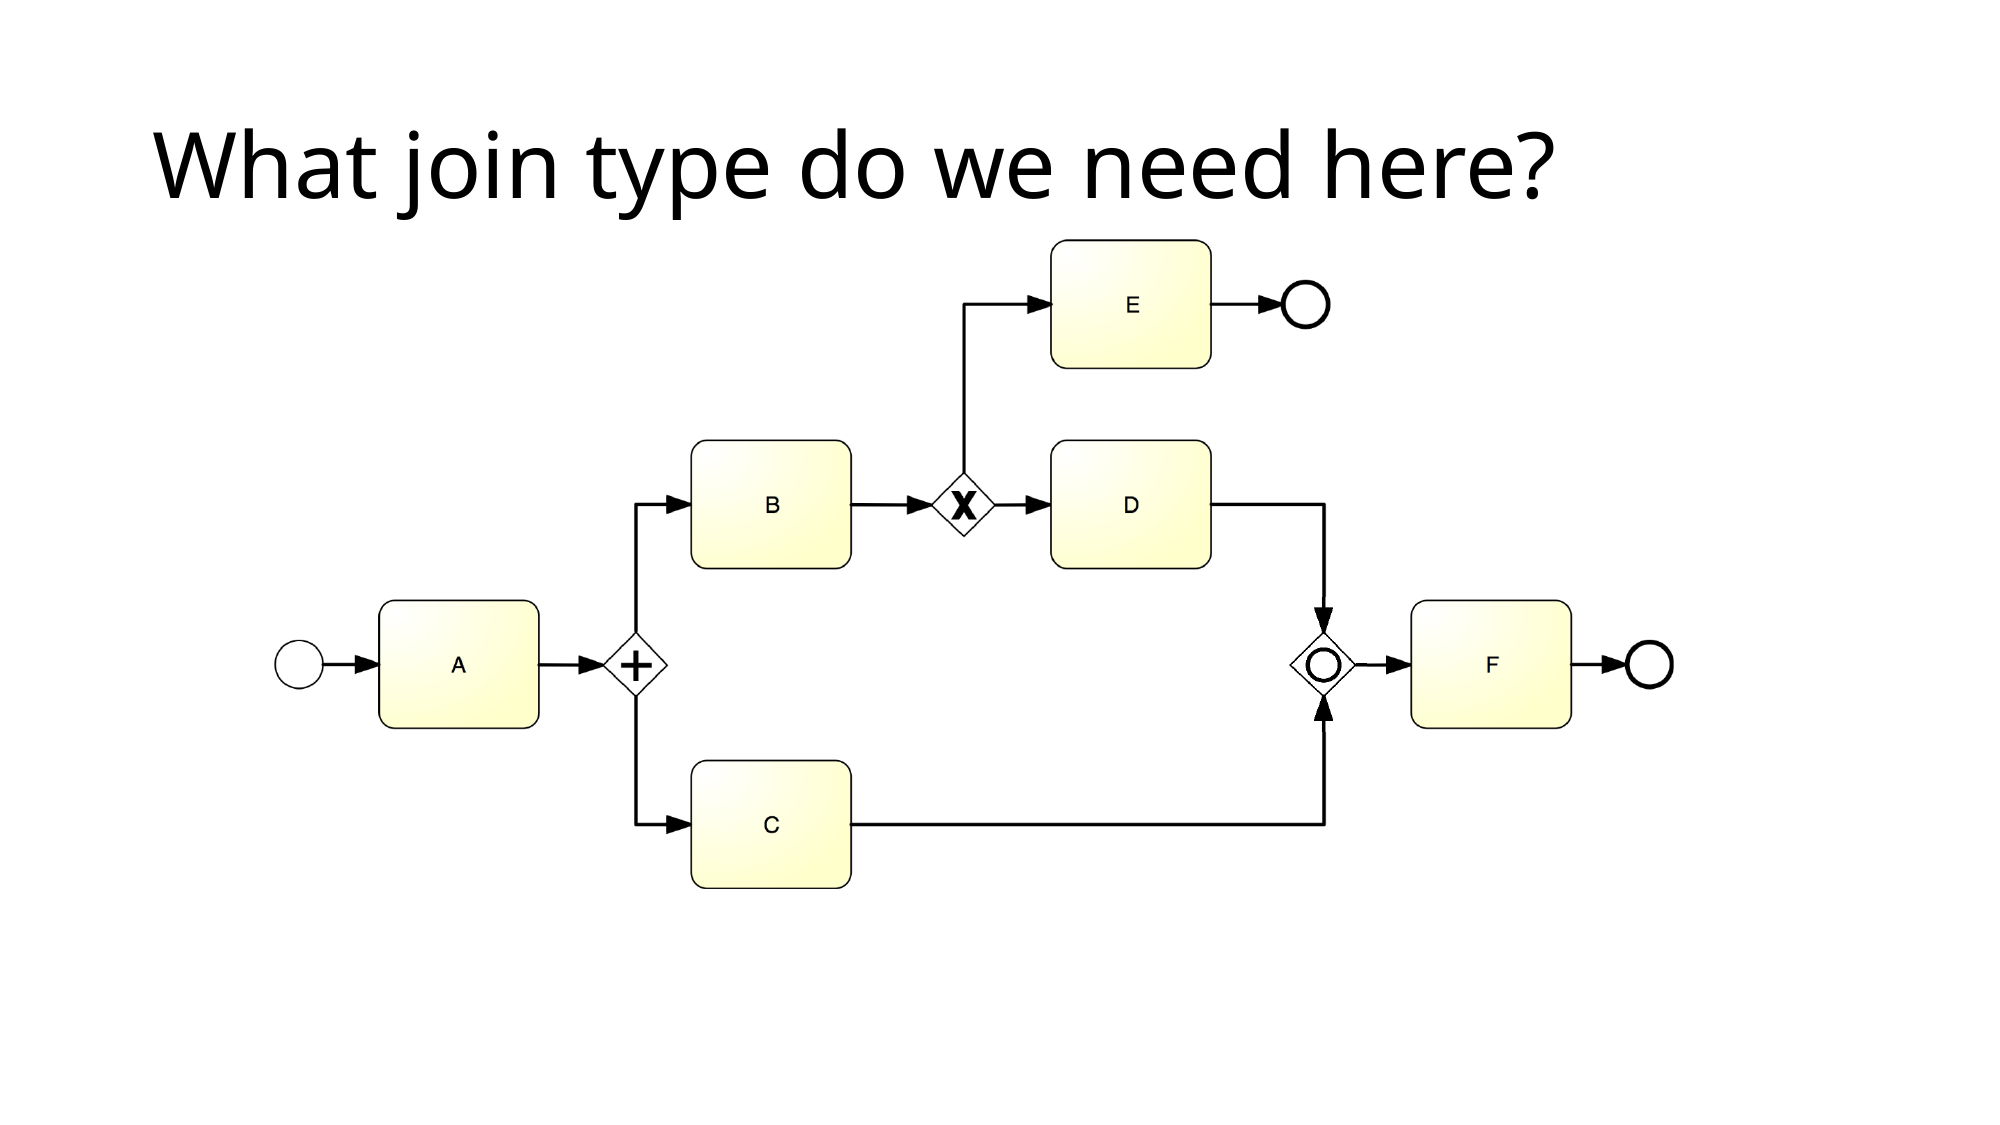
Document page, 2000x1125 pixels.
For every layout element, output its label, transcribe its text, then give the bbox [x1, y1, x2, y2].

title What join type do we need here? [137, 59, 1862, 278]
picture [272, 239, 1674, 889]
